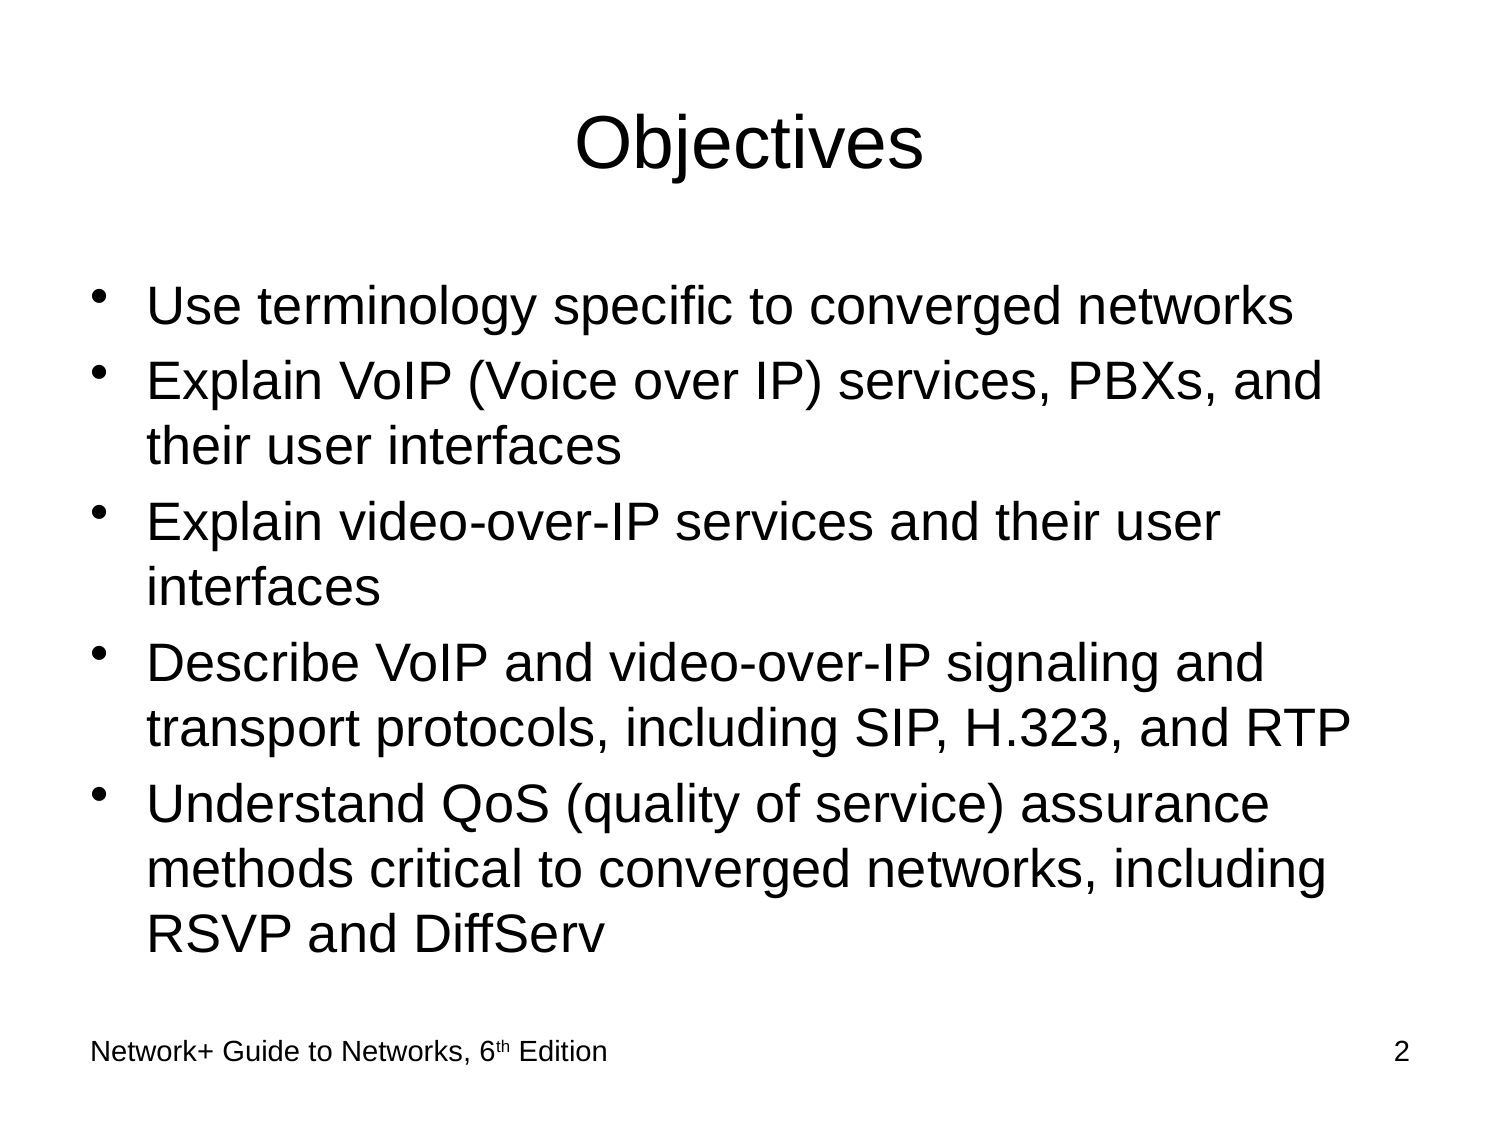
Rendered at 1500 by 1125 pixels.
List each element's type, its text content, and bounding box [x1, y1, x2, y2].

title Objectives [75, 45, 1425, 233]
slide_number 2 [1074, 1024, 1426, 1103]
list Use terminology specific to converged networks Explain VoIP (Voice over IP) services, PBXs, and their user interfaces Explain video-over-IP services and their user interfaces Describe VoIP and video-over-IP signaling and transport protocols, including SIP, H.323, and RTP Understand QoS (quality of service) assurance methods critical to converged networks, including RSVP and DiffServ [75, 262, 1425, 1005]
footer Network+ Guide to Networks, 6th Edition [74, 1024, 988, 1103]
